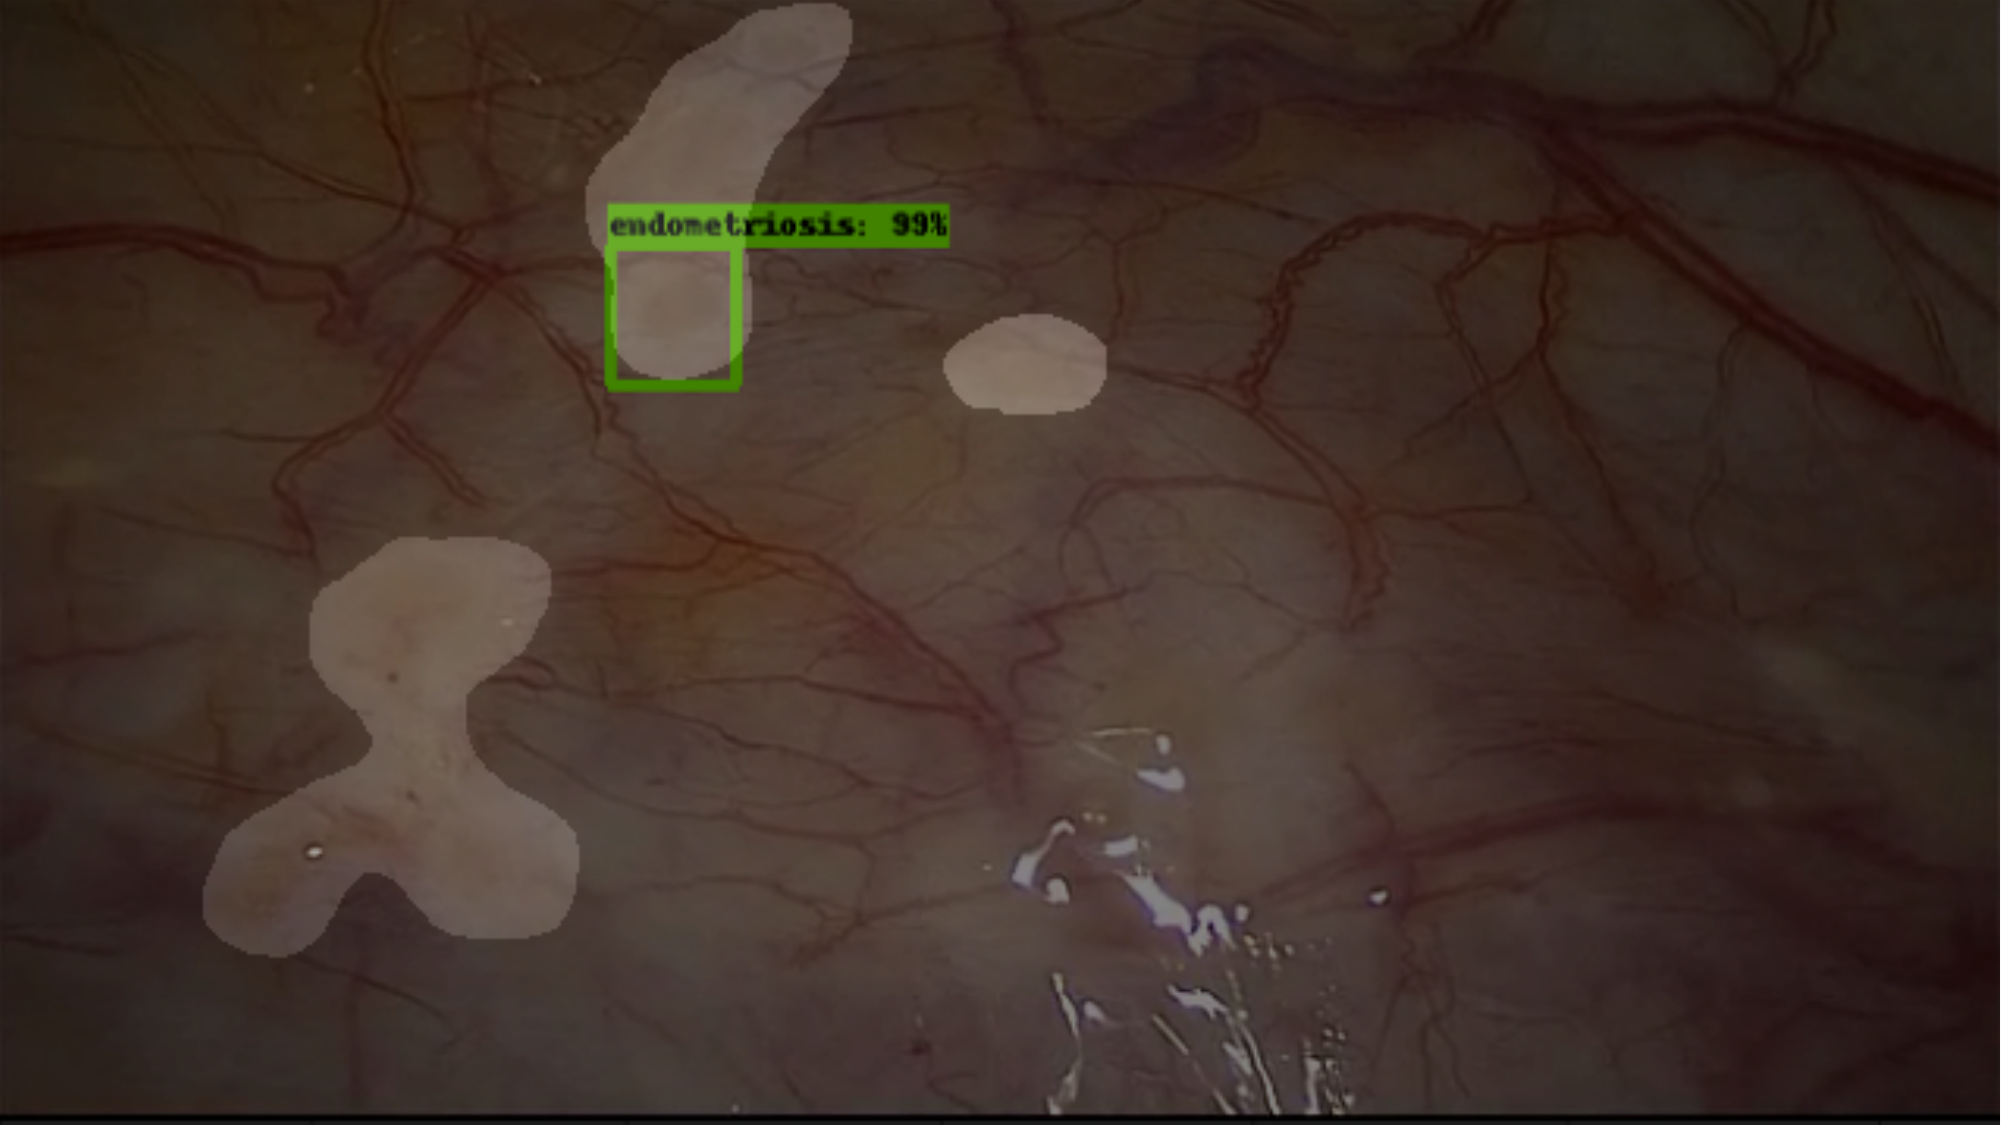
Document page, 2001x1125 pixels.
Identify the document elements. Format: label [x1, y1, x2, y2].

list [0, 0, 2000, 1125]
